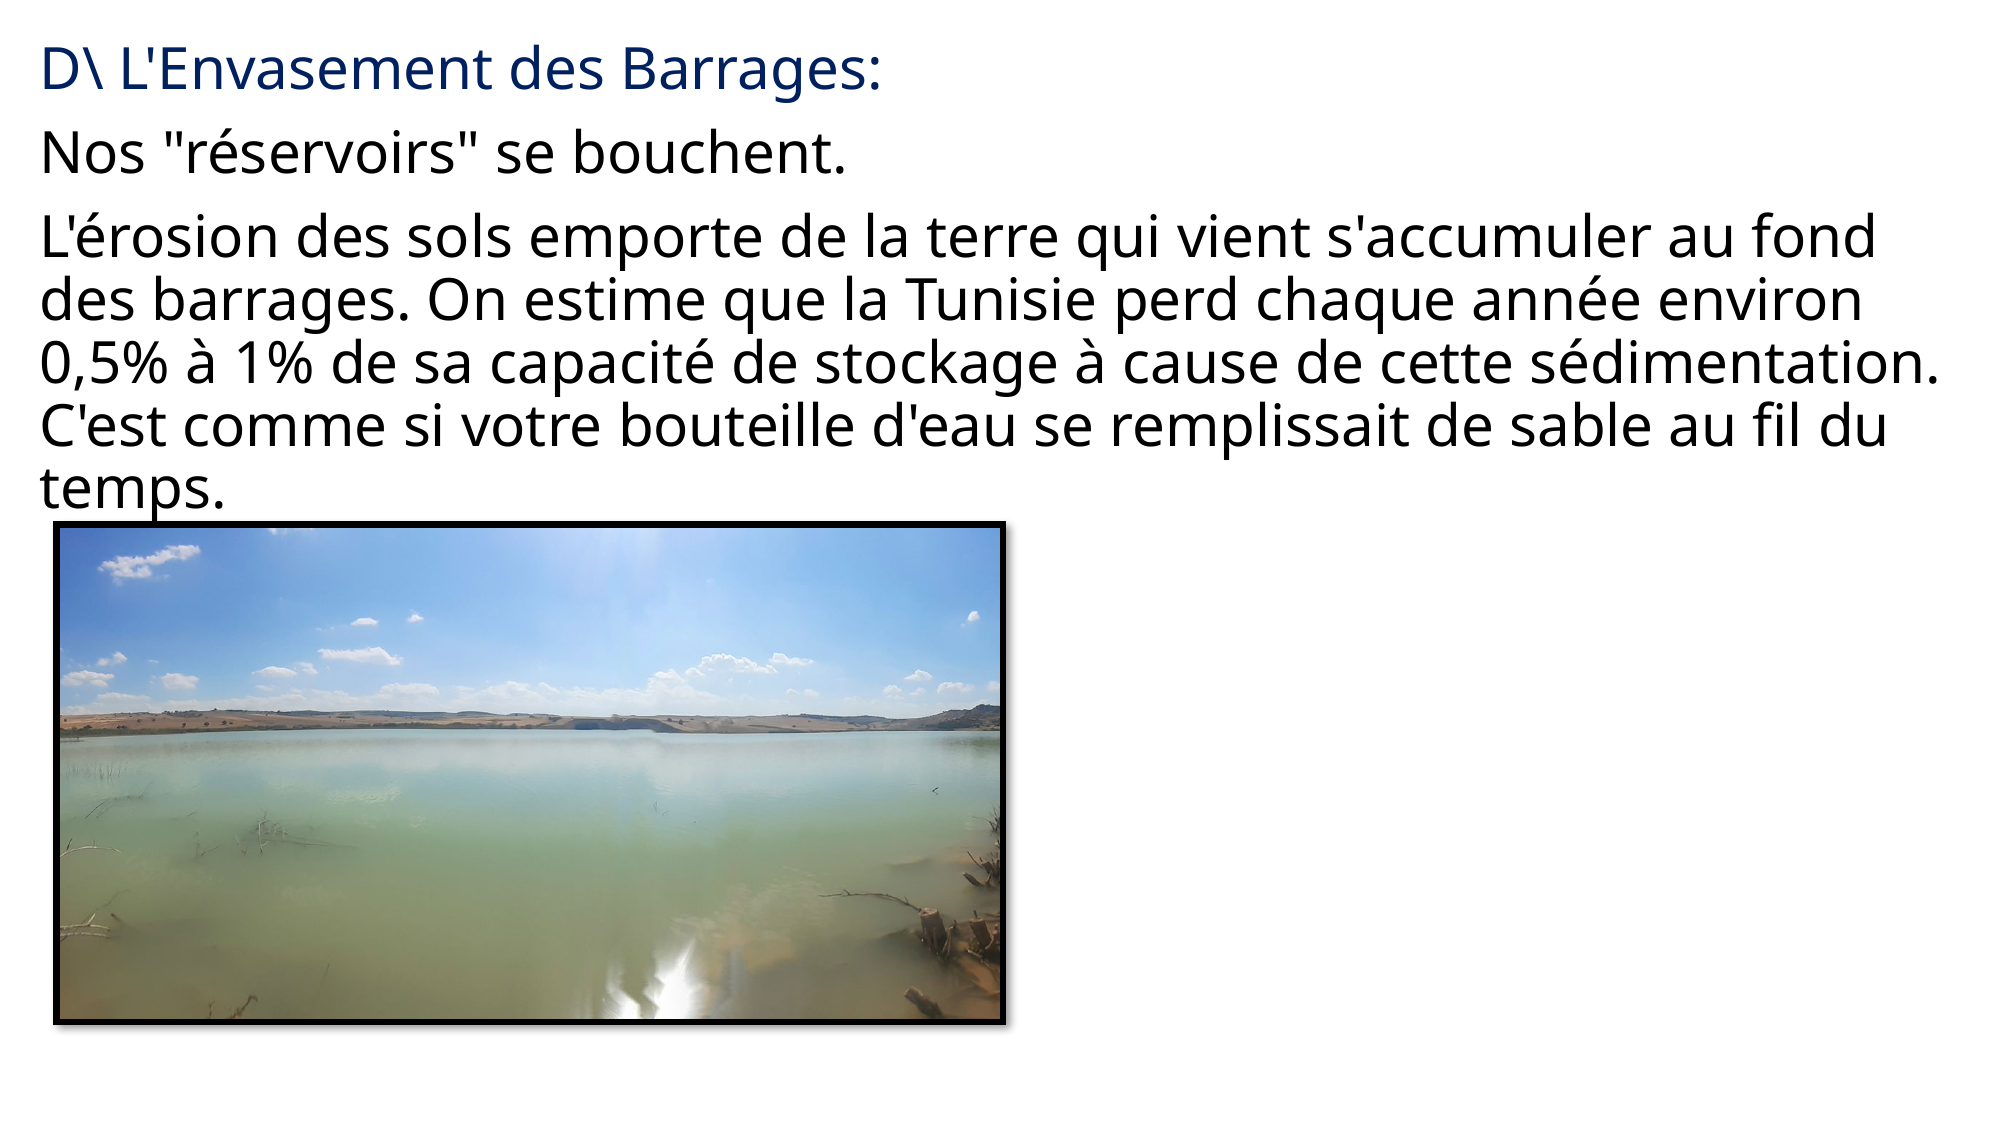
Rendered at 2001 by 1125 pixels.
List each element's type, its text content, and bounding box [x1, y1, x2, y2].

list D\ L'Envasement des Barrages: Nos "réservoirs" se bouchent. L'érosion des sols emporte de la terre qui vient s'accumuler au fond des barrages. On estime que la Tunisie perd chaque année environ 0,5% à 1% de sa capacité de stockage à cause de cette sédimentation. C'est comme si votre bouteille d'eau se remplissait de sable au fil du temps. [24, 31, 1968, 1094]
picture [59, 527, 1001, 1020]
